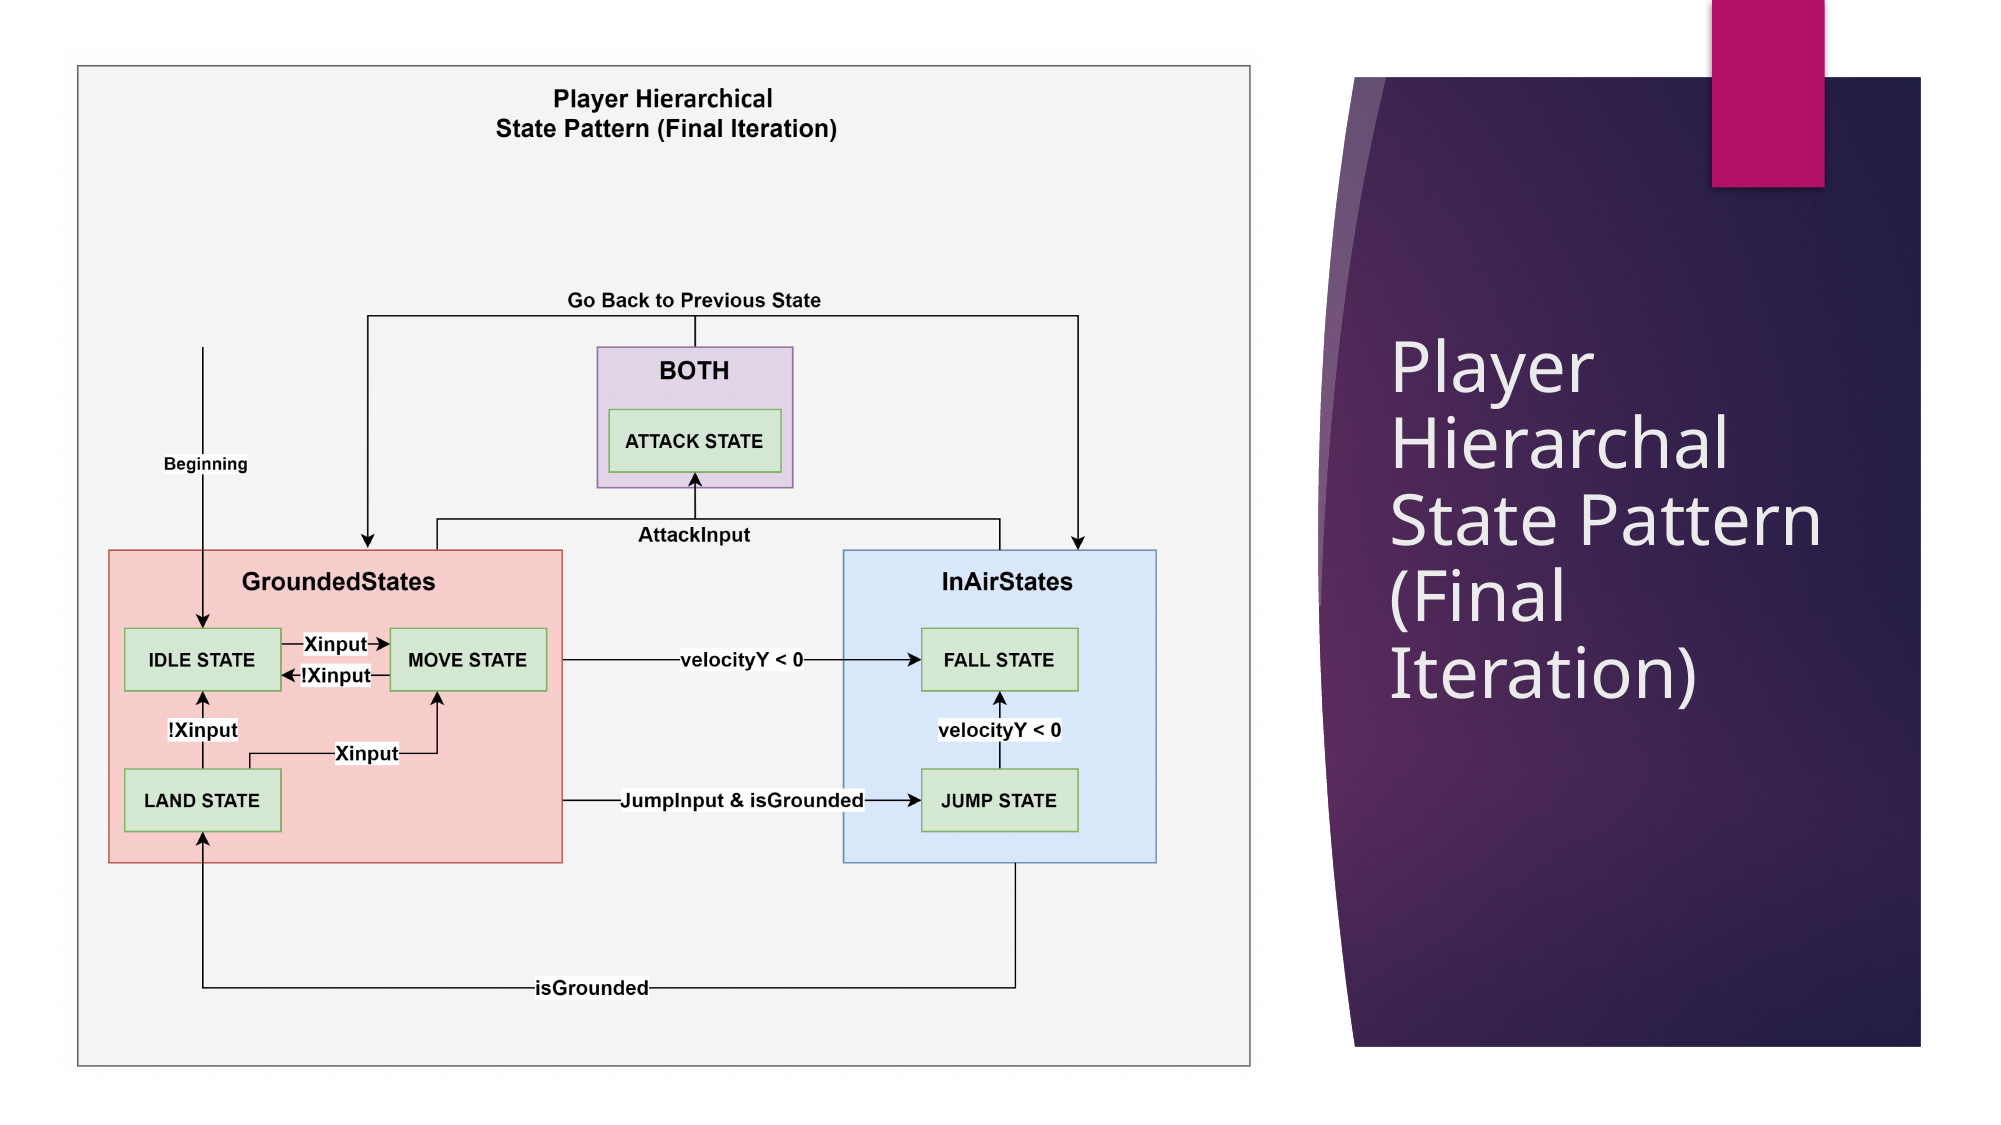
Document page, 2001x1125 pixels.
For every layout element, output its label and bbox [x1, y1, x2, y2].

picture [58, 45, 1264, 1080]
text_box [0, 0, 2000, 1125]
text_box [1267, 64, 1367, 1060]
